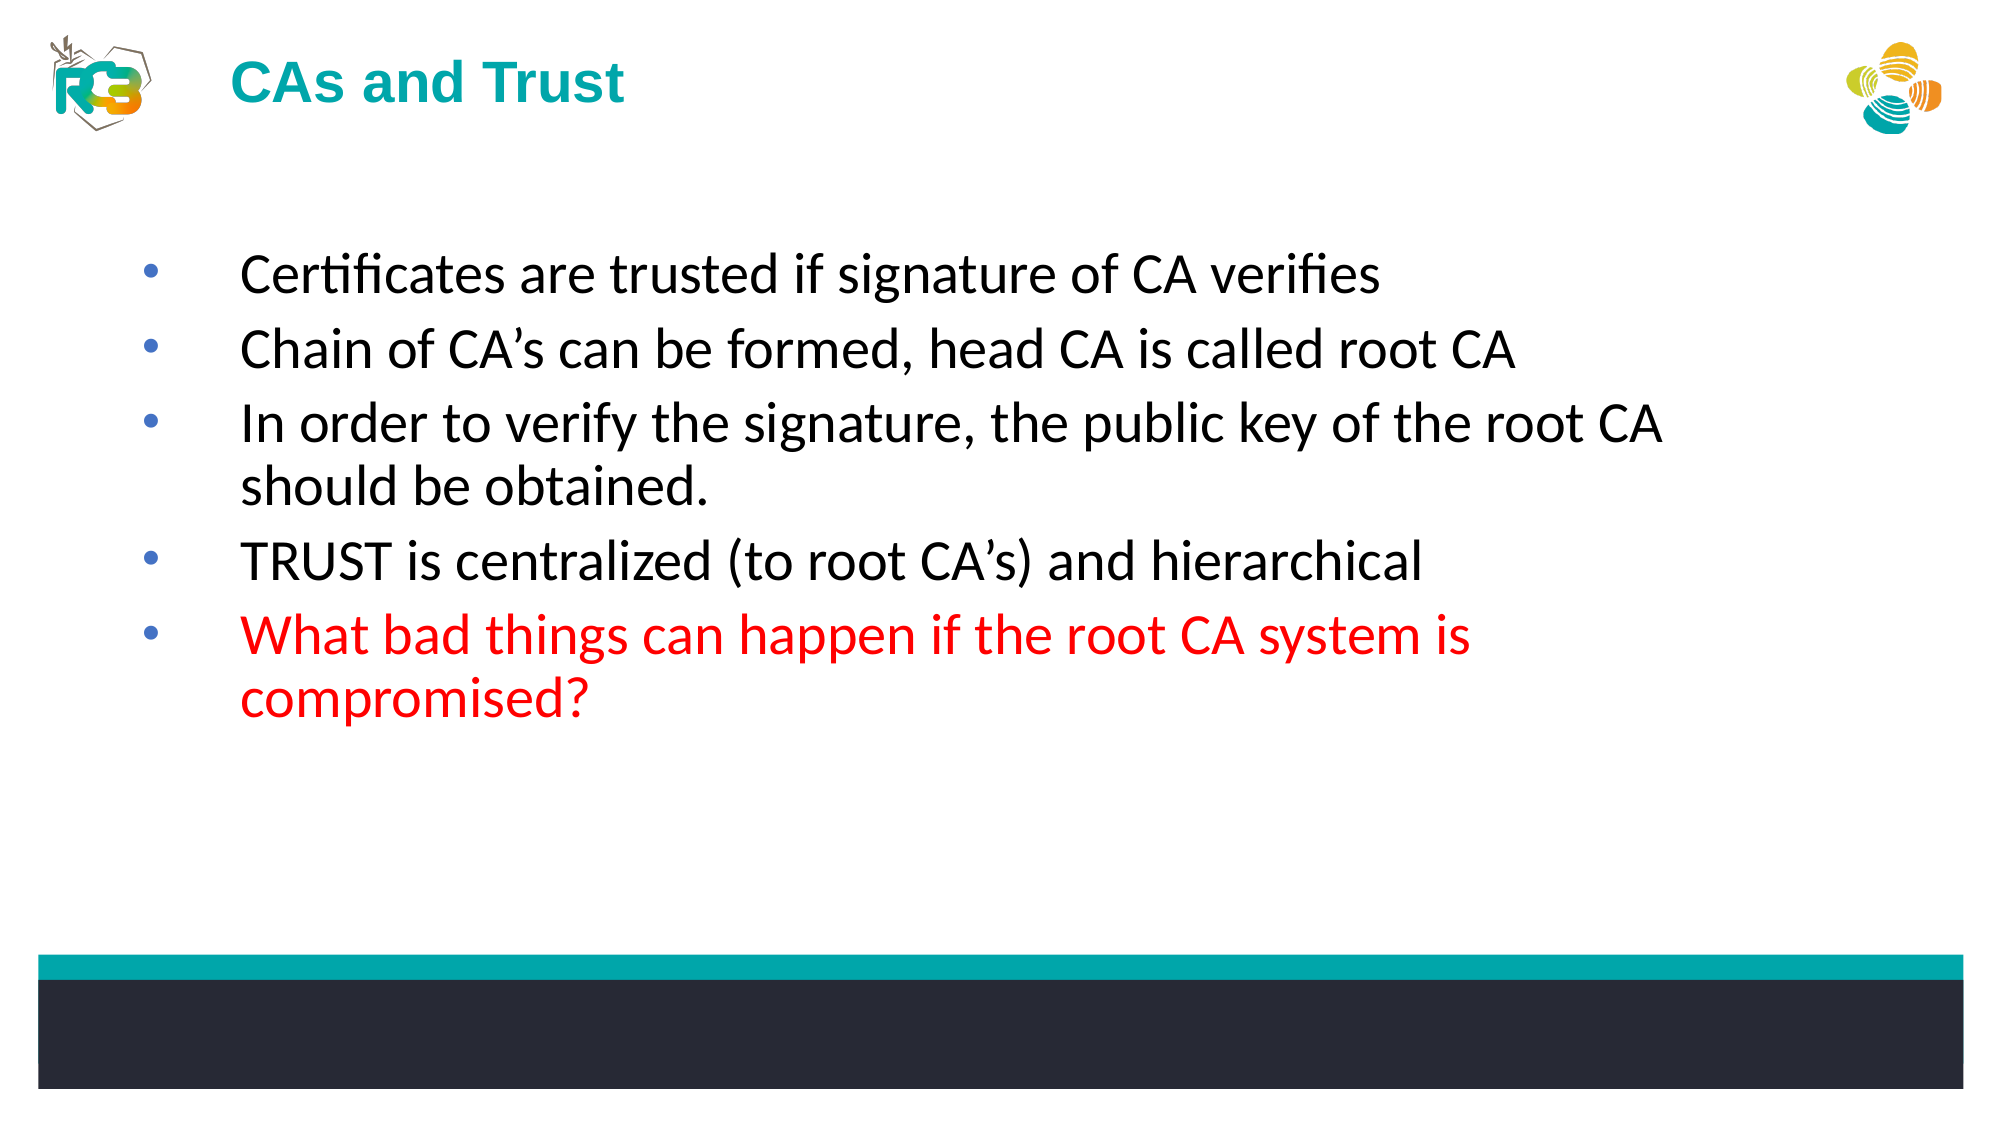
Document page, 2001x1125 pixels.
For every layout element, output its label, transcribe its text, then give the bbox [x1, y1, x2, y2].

list CAs and Trust [215, 44, 1820, 137]
picture [50, 32, 152, 134]
text_box Certificates are trusted if signature of CA verifies Chain of CA’s can be formed, head CA is called root CA In order to verify the signature, the public key of the root CA should be obtained. TRUST is centralized (to root CA’s) and hierarchical What bad things can happen if the root CA system is compromised? [125, 235, 1833, 924]
